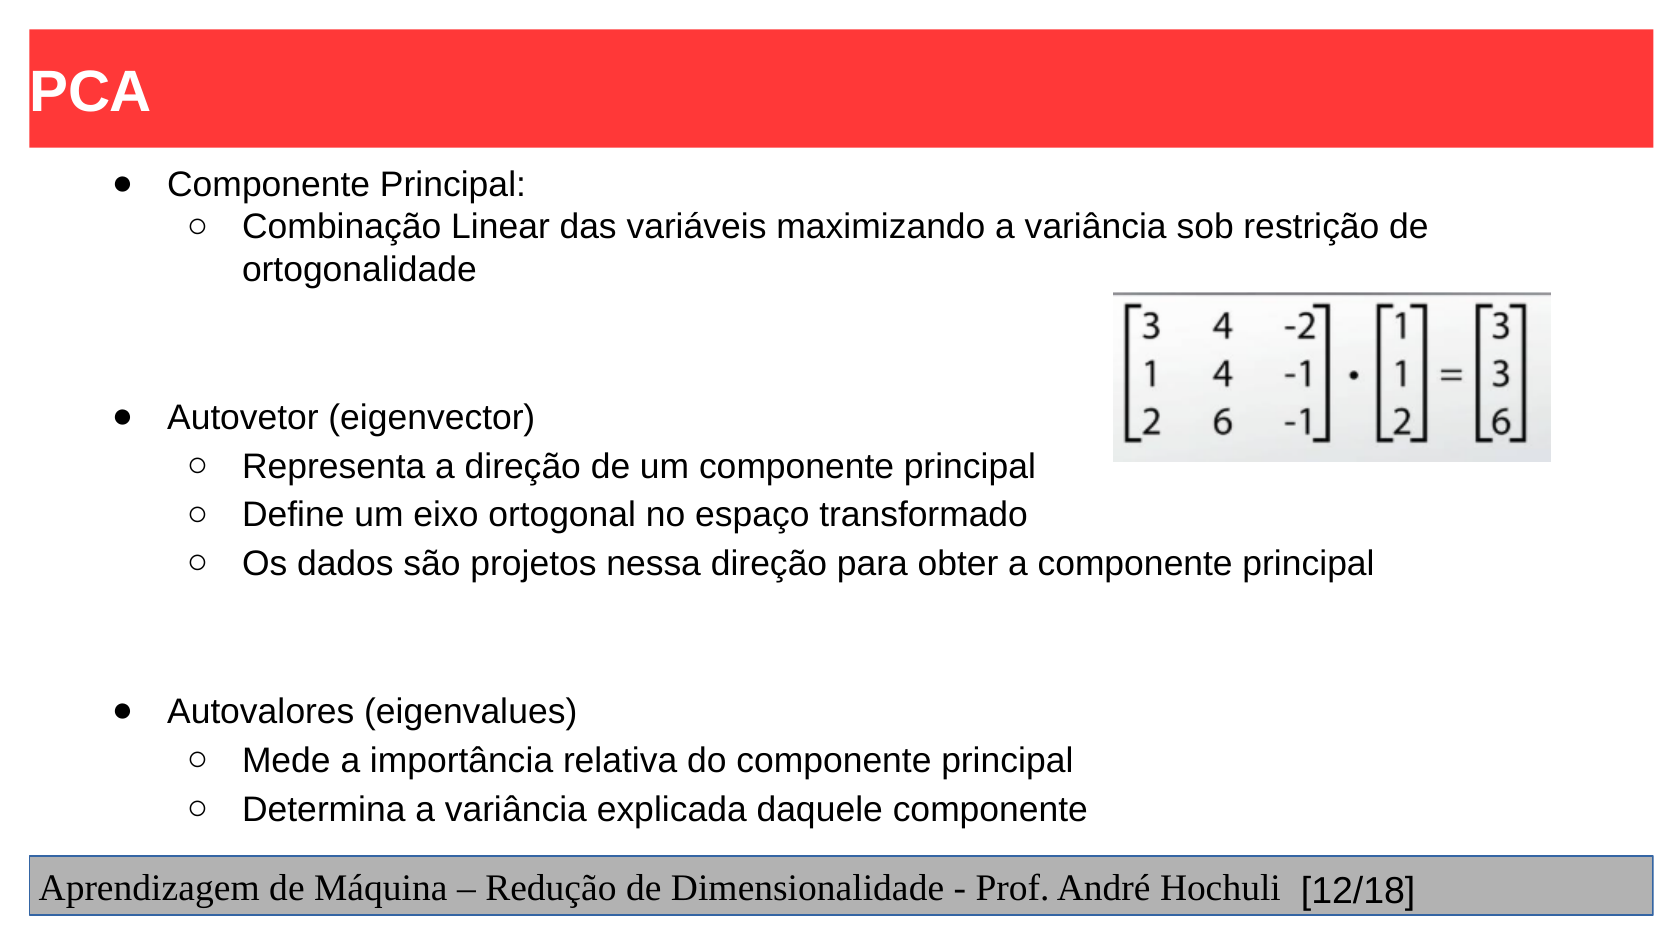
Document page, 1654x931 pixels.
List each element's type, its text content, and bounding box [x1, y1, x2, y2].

picture [1113, 292, 1552, 462]
text_box Componente Principal: Combinação Linear das variáveis maximizando a variância sob restrição de ortogonalidade Autovetor (eigenvector) Representa a direção de um componente principal Define um eixo ortogonal no espaço transformado Os dados são projetos nessa direção para obter a componente principal Autovalores (eigenvalues) Mede a importância relativa do componente principal Determina a variância explicada daquele componente [77, 153, 1493, 832]
text_box PCA [29, 29, 1654, 148]
